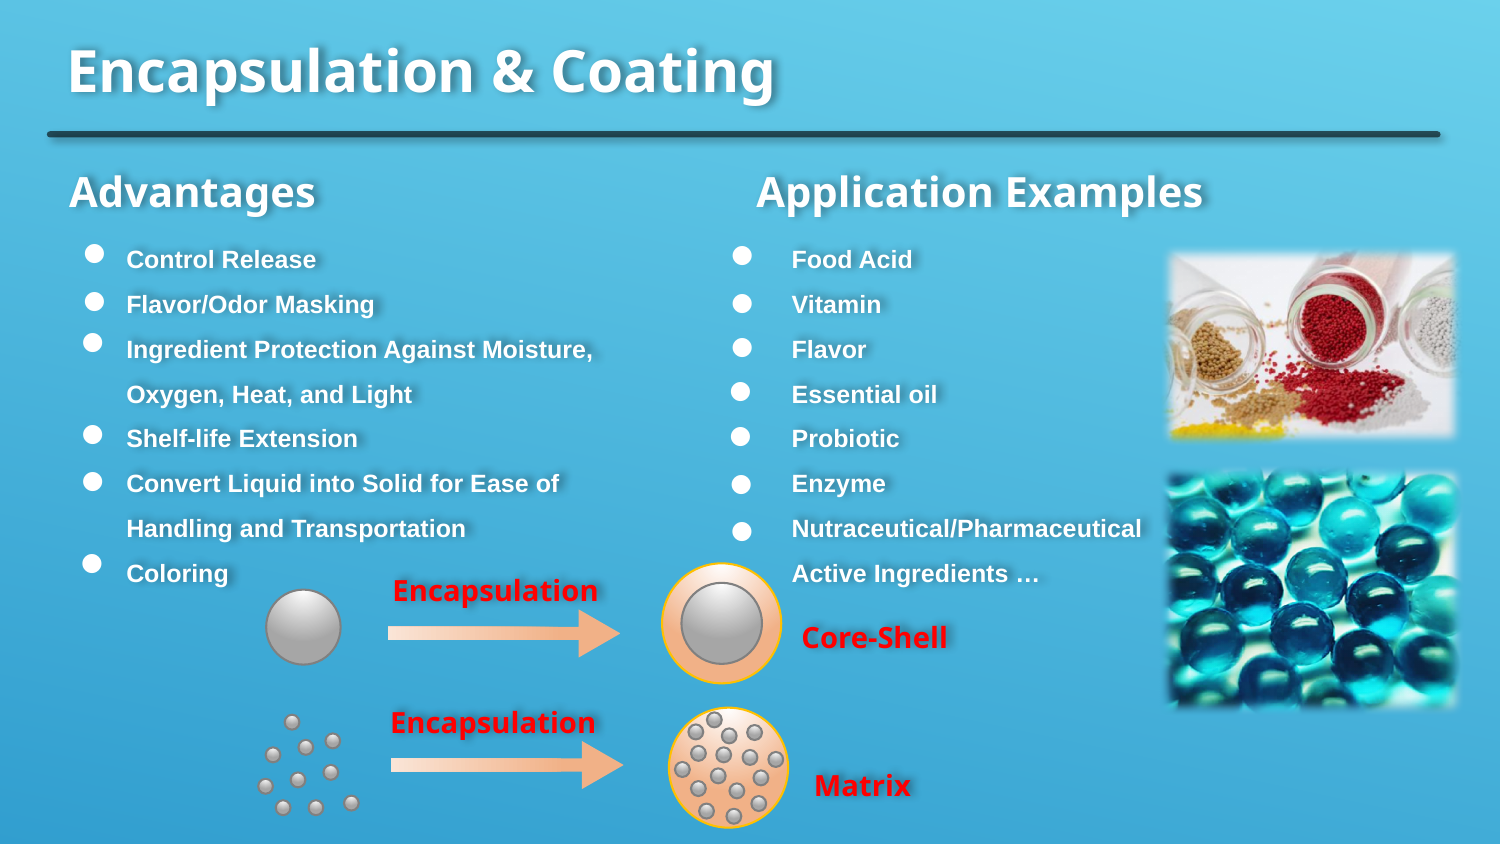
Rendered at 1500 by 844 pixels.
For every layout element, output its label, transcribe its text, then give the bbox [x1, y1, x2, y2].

text_box [389, 763, 622, 791]
text_box ● [67, 455, 119, 501]
text_box [386, 625, 616, 659]
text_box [257, 714, 360, 816]
picture [1159, 464, 1465, 716]
text_box ● [66, 537, 118, 583]
text_box ● [716, 322, 768, 368]
text_box ● [714, 411, 767, 457]
text_box Core-Shell [801, 619, 1144, 679]
text_box ● [68, 275, 121, 321]
text_box ● [68, 228, 121, 273]
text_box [668, 707, 789, 828]
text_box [661, 563, 782, 684]
text_box Control Release Flavor/Odor Masking Ingredient Protection Against Moisture, Oxygen, Heat, and Light Shelf-life Extension Convert Liquid into Solid for Ease of Handling and Transportation Coloring [111, 220, 744, 552]
text_box ● [67, 317, 119, 363]
text_box ● [716, 278, 768, 322]
text_box ● [715, 458, 767, 504]
text_box [264, 588, 342, 666]
text_box Encapsulation [392, 571, 661, 631]
text_box ● [67, 409, 119, 454]
text_box Encapsulation & Coating [65, 34, 1488, 160]
text_box Application Examples [756, 165, 1288, 291]
text_box ● [716, 230, 768, 275]
text_box Food Acid Vitamin Flavor Essential oil Probiotic Enzyme Nutraceutical/Pharmaceutical Active Ingredients … [776, 220, 1409, 604]
text_box ● [714, 365, 767, 411]
text_box Encapsulation [389, 703, 732, 763]
text_box Advantages [69, 165, 357, 228]
text_box Matrix [814, 766, 1156, 826]
text_box ● [716, 505, 768, 551]
picture [1159, 243, 1465, 448]
